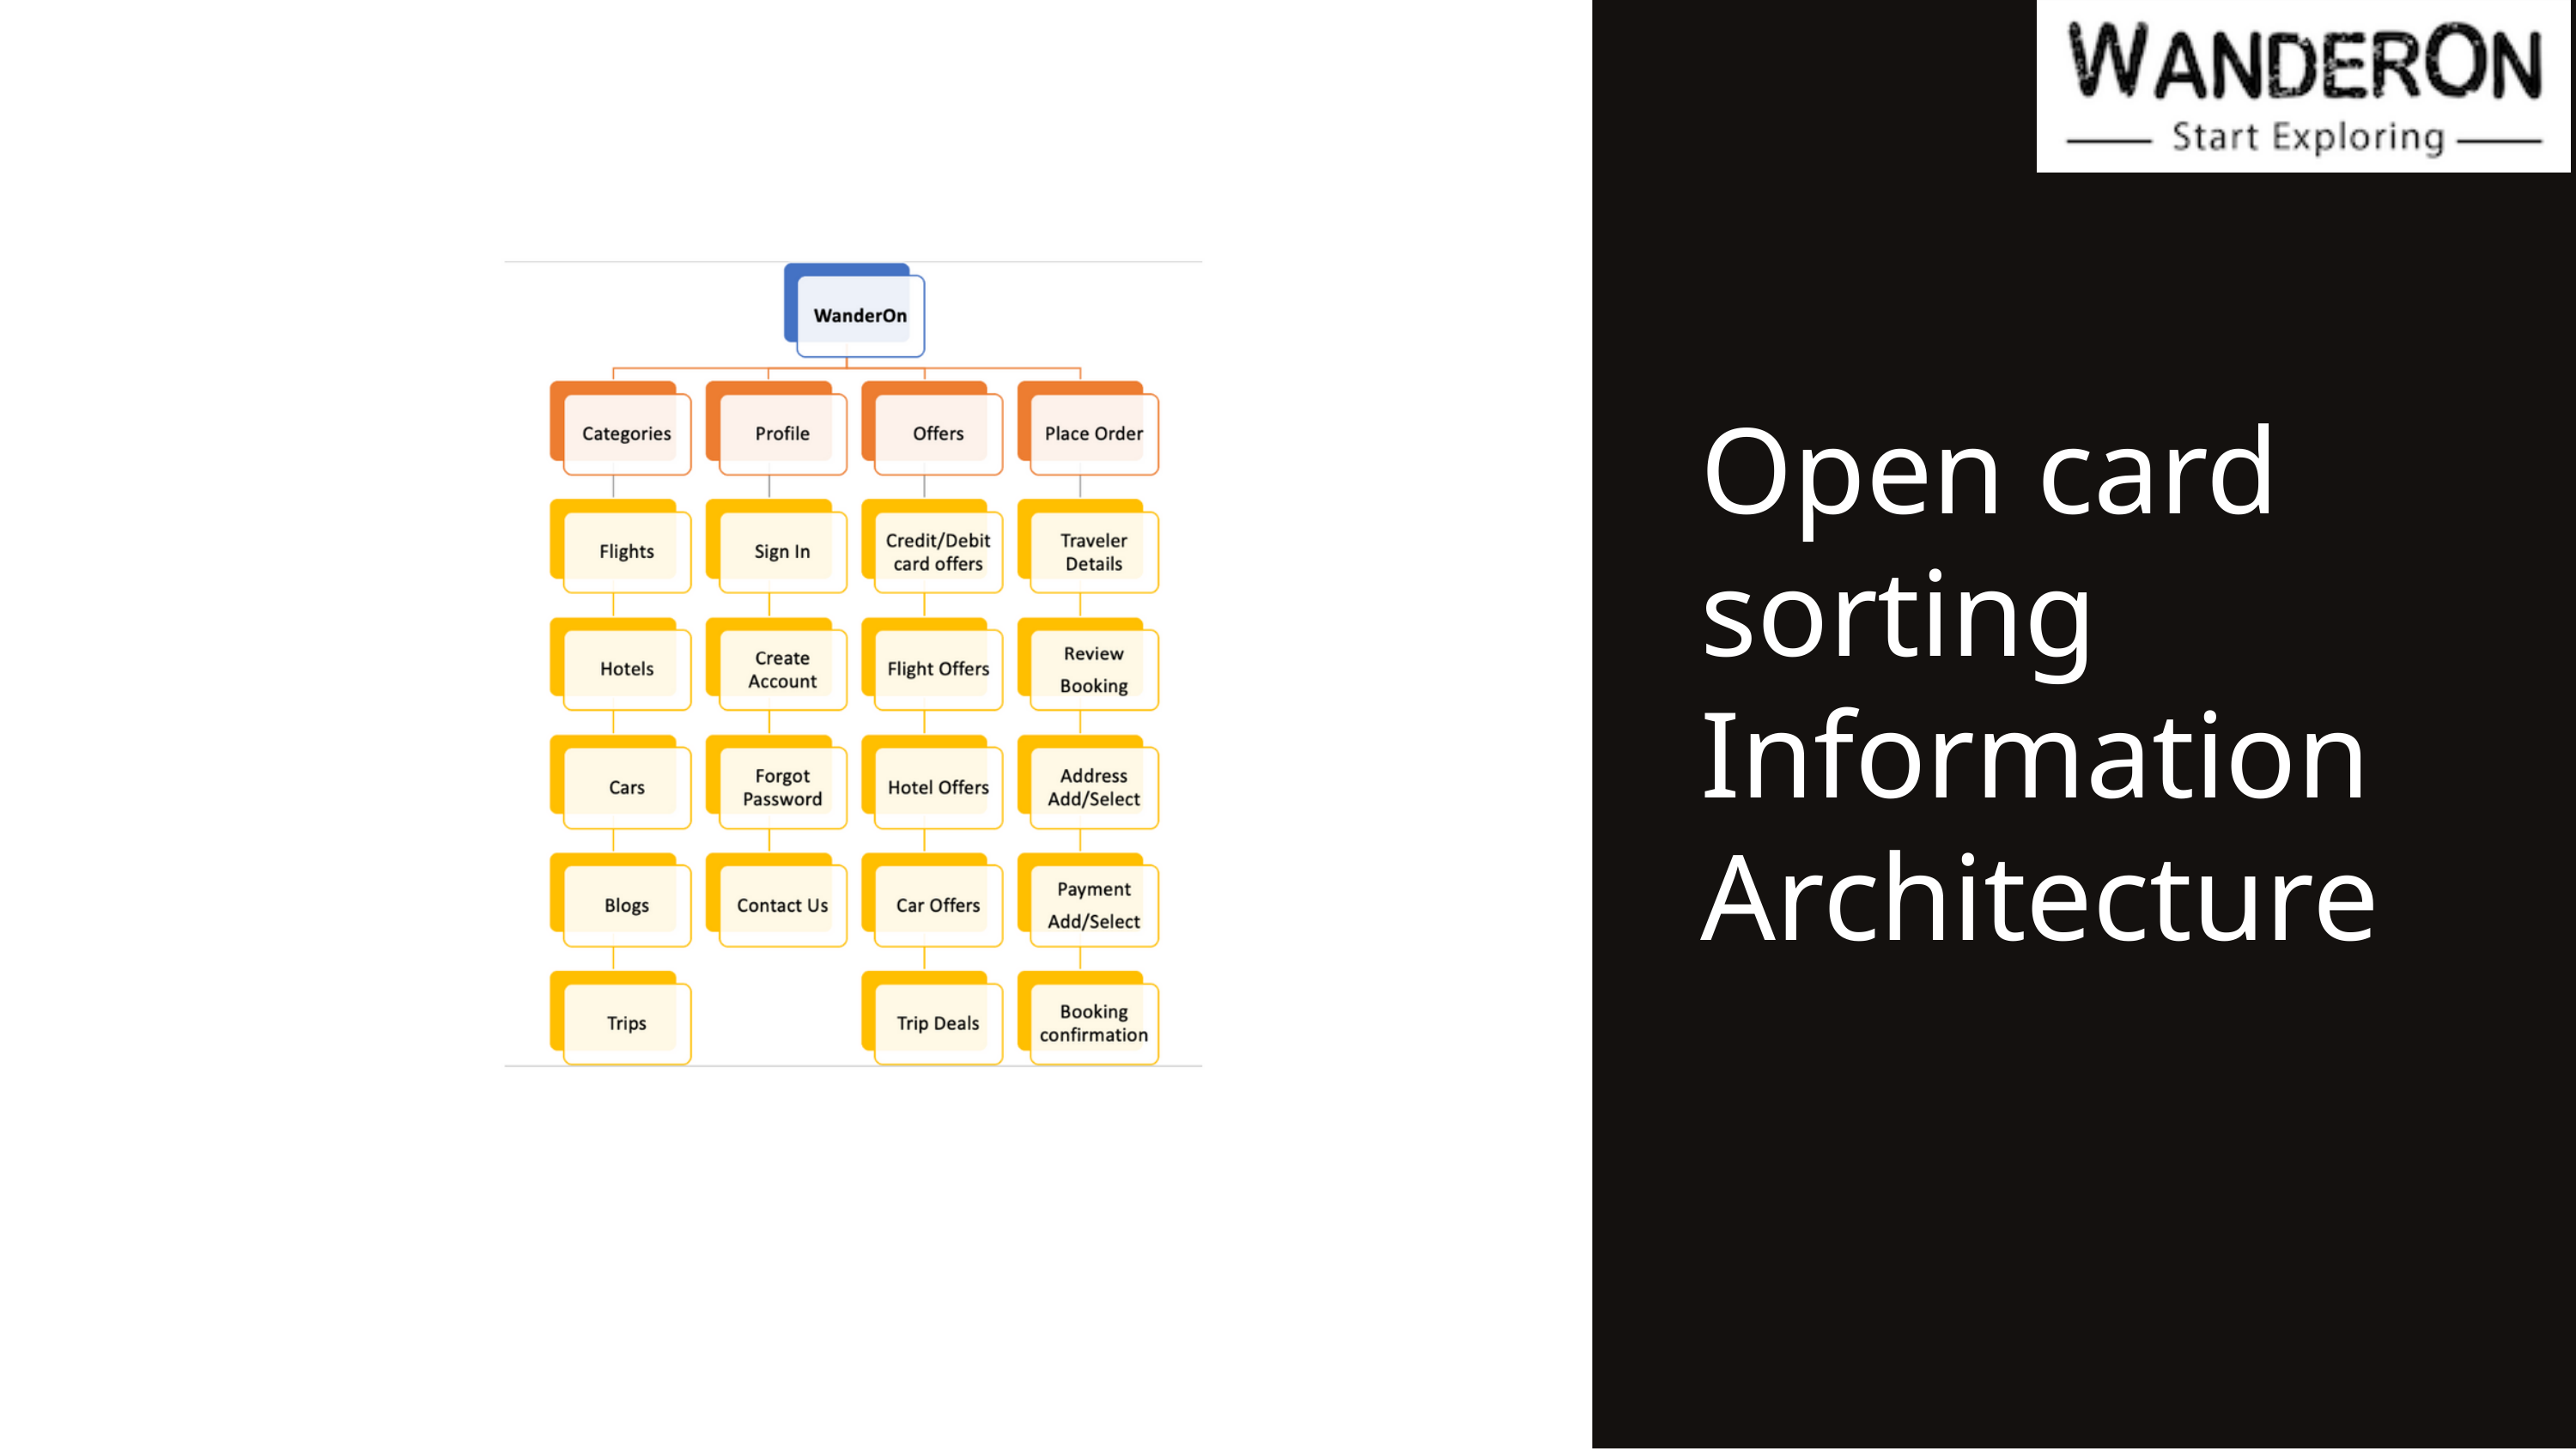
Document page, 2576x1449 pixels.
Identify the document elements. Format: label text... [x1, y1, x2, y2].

text_box [1592, 0, 2576, 1449]
picture [356, 233, 1289, 1172]
text_box Open card sorting Information Architecture [1700, 395, 2468, 964]
picture [2037, 0, 2571, 173]
